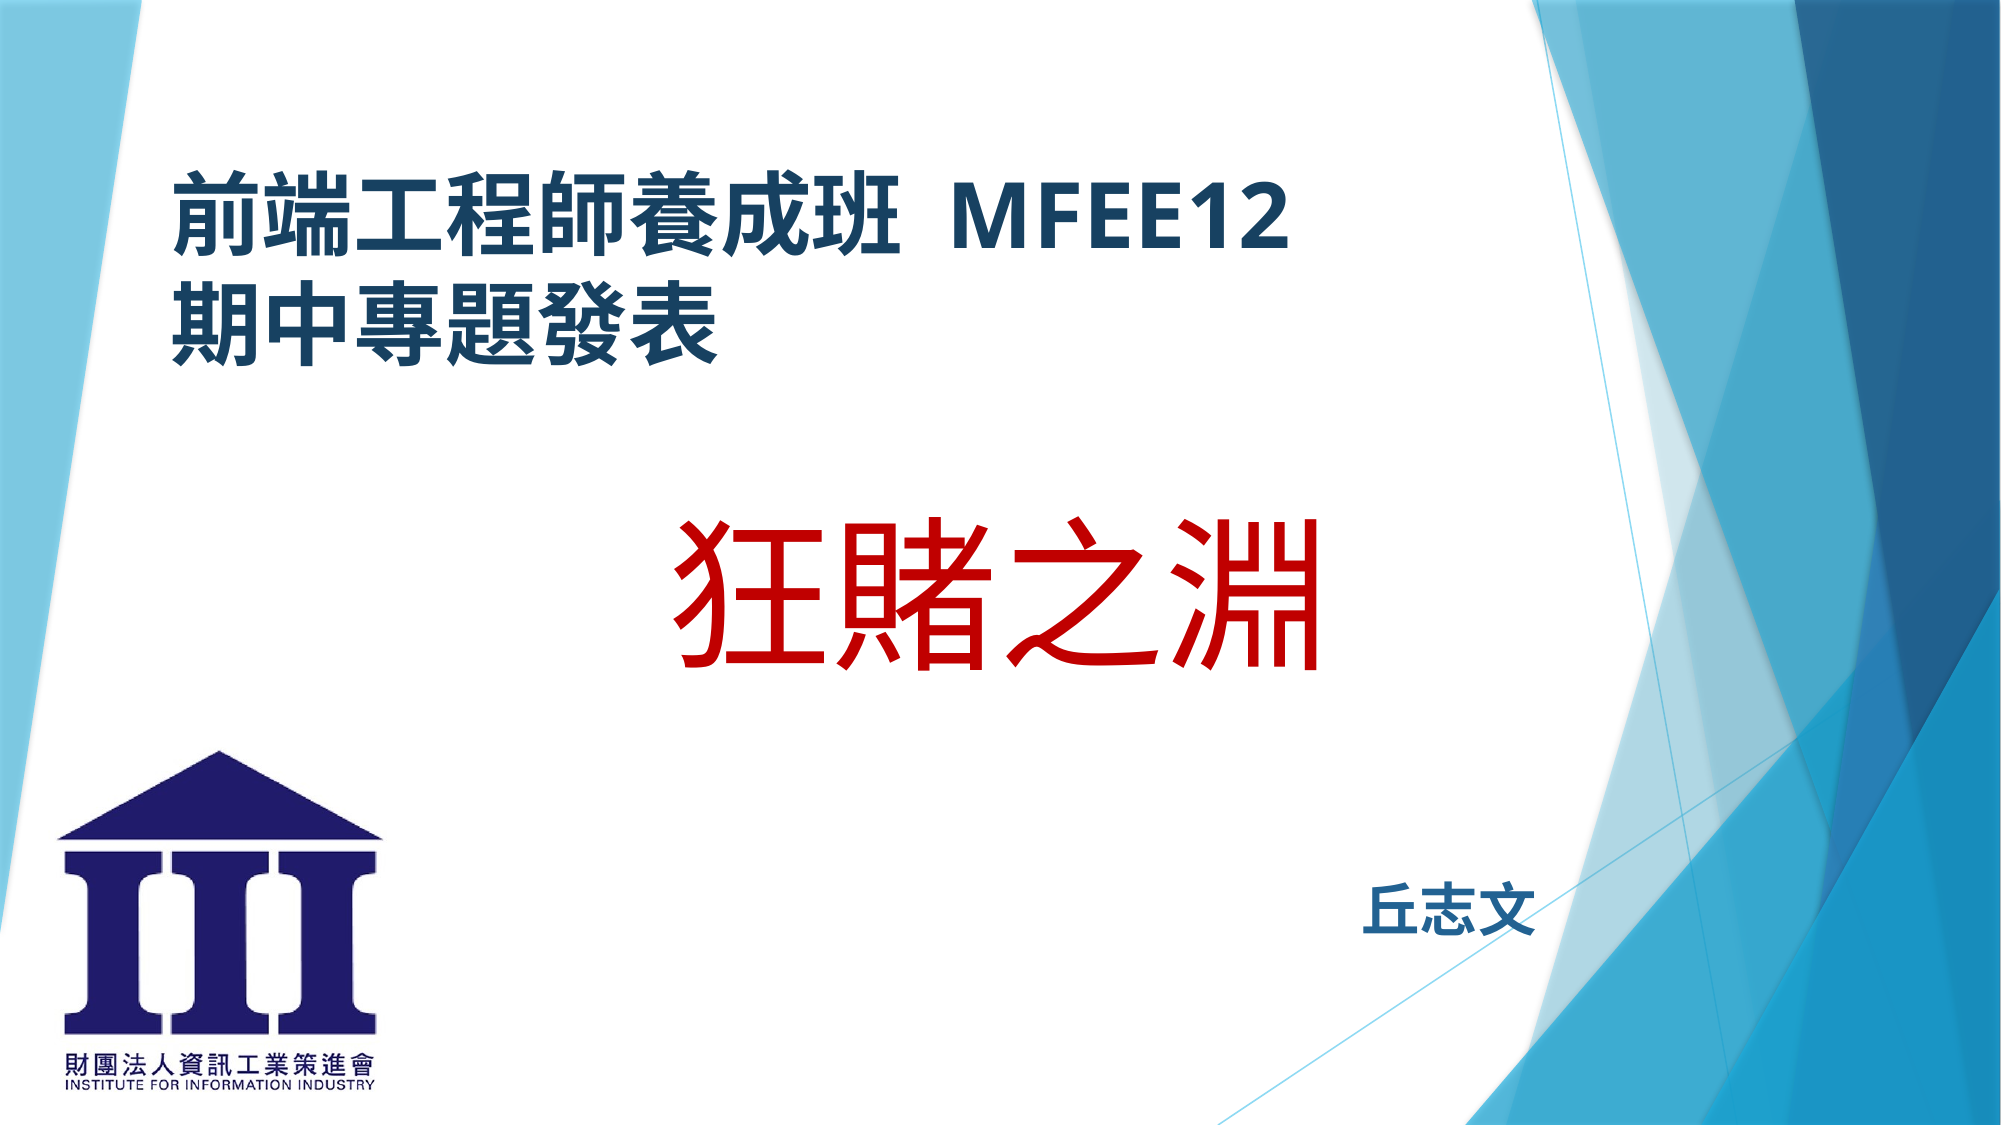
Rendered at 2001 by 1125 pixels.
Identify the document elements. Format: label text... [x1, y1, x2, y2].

subtitle 丘志文 [999, 799, 1552, 964]
text_box 狂賭之淵 [650, 483, 1350, 698]
title 前端工程師養成班 MFEE12 期中專題發表 [154, 114, 1544, 385]
picture [35, 740, 399, 1112]
